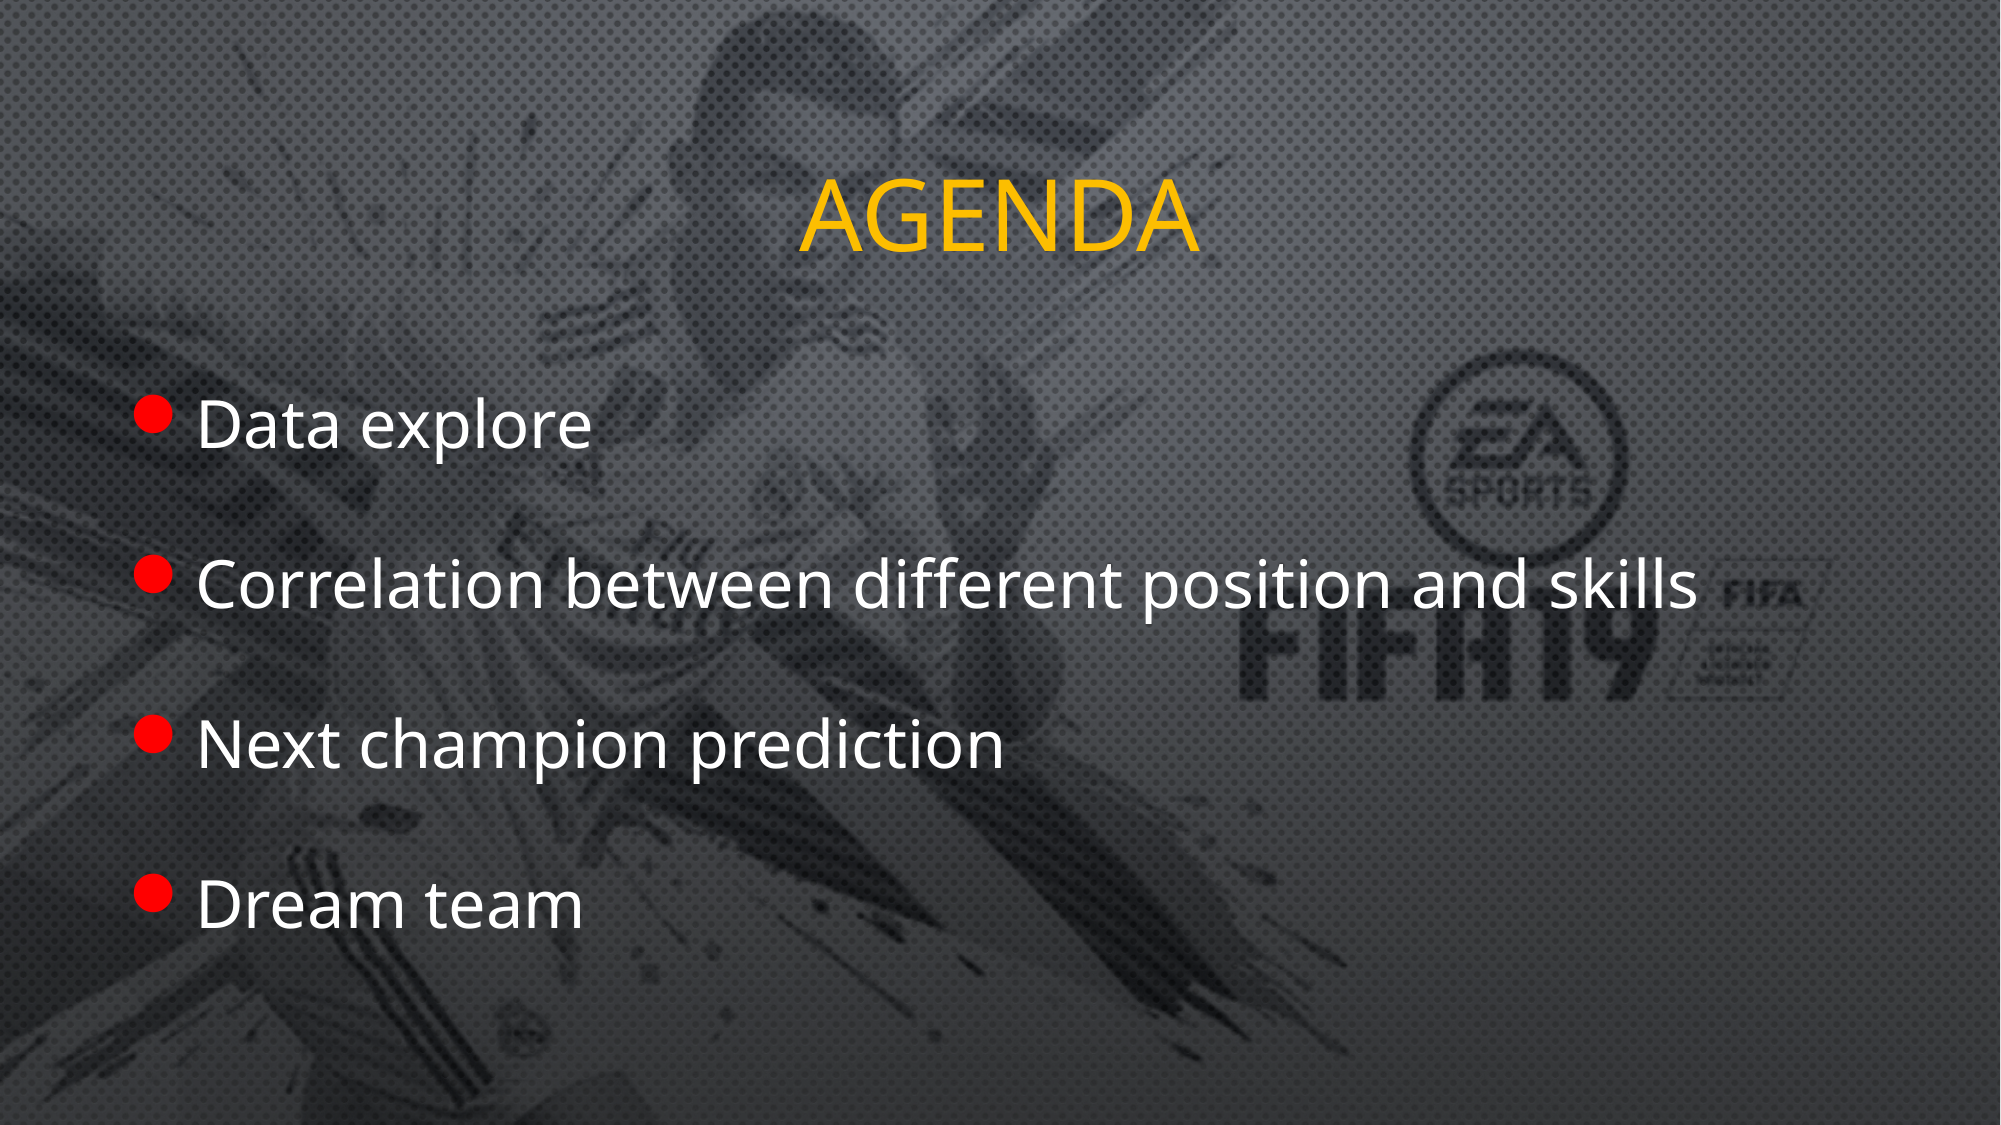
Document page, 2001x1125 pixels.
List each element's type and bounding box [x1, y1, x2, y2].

list [0, 0, 2000, 1125]
